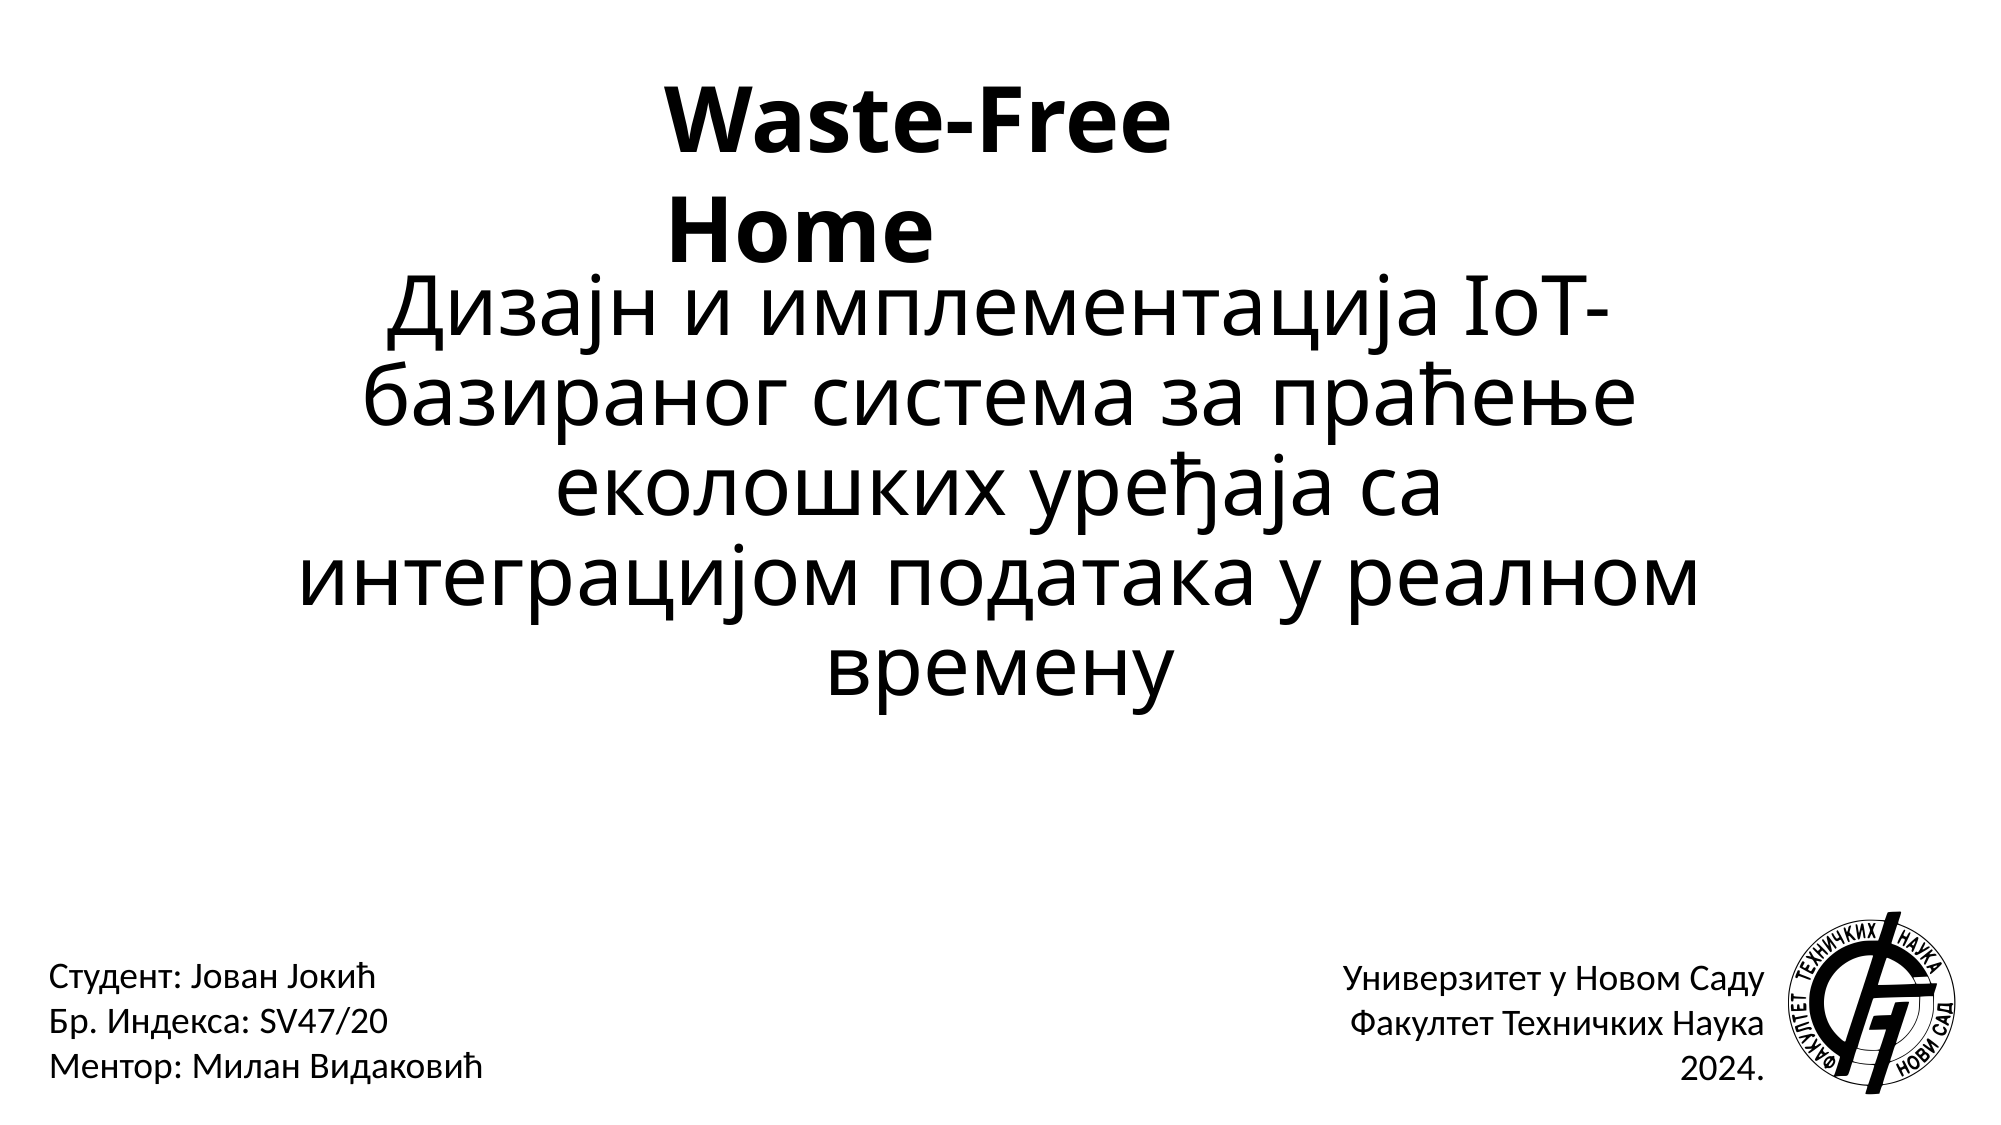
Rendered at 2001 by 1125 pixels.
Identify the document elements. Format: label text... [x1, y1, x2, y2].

title Дизајн и имплементација IoT-базираног система за праћење еколошких уређаја са интеграцијом података у реалном времену [249, 329, 1750, 721]
picture [1787, 911, 1956, 1095]
text_box Универзитет у Новом Саду Факултет Техничких Наука 2024. [1267, 945, 1780, 1096]
text_box Waste-Free Home [649, 53, 1351, 288]
text_box Студент: Јован Јокић Бр. Индекса: SV47/20 Ментор: Милан Видаковић [34, 943, 597, 1094]
